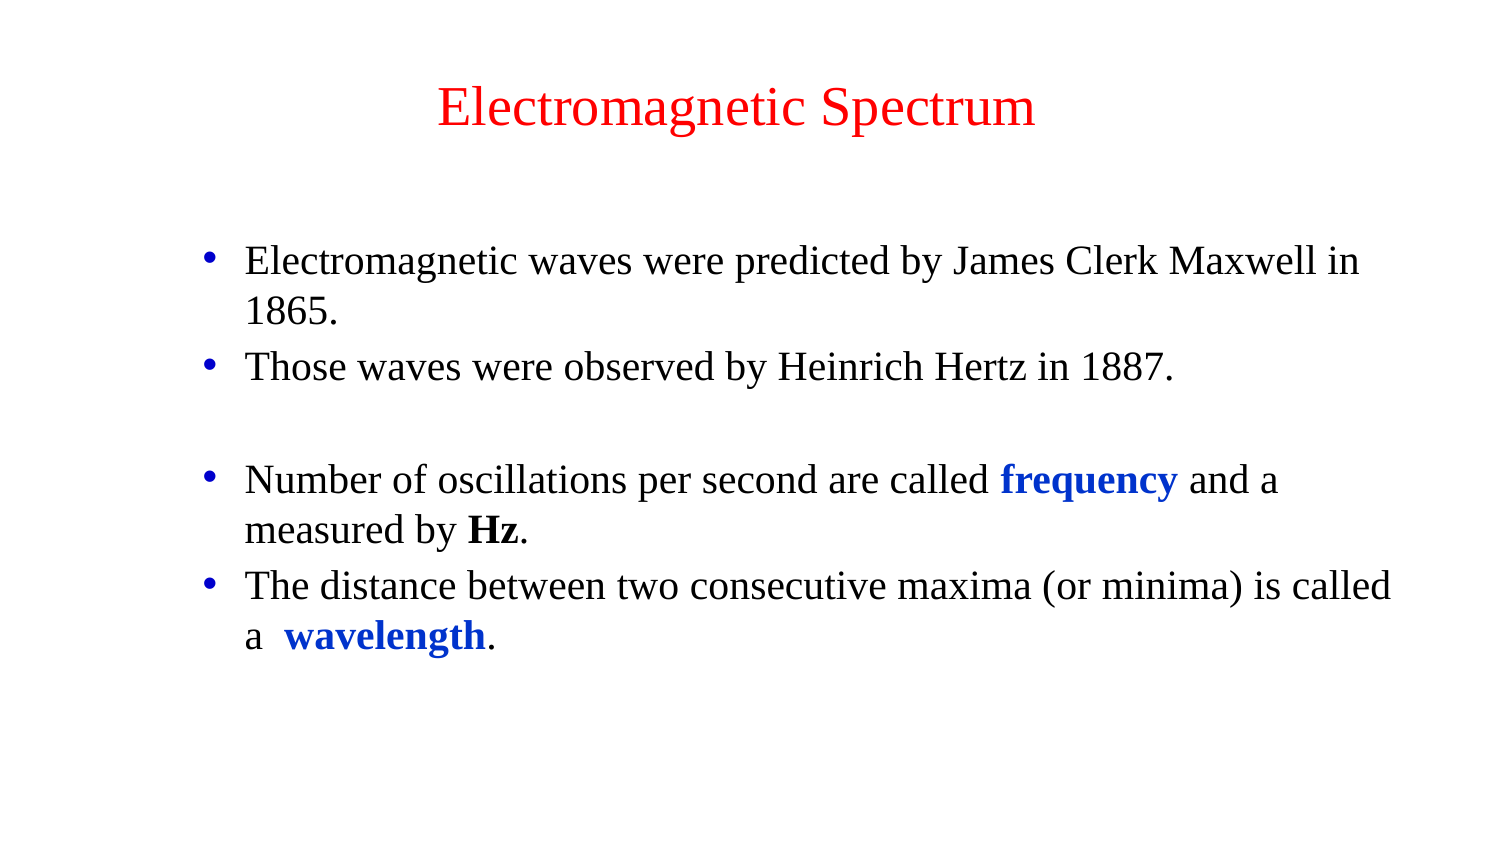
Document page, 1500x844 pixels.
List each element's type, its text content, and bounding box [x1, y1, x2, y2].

list Electromagnetic waves were predicted by James Clerk Maxwell in 1865. Those waves were observed by Heinrich Hertz in 1887. Number of oscillations per second are called frequency and a measured by Hz. The distance between two consecutive maxima (or minima) is called a wavelength. [187, 225, 1425, 754]
title Electromagnetic Spectrum [62, 37, 1413, 169]
